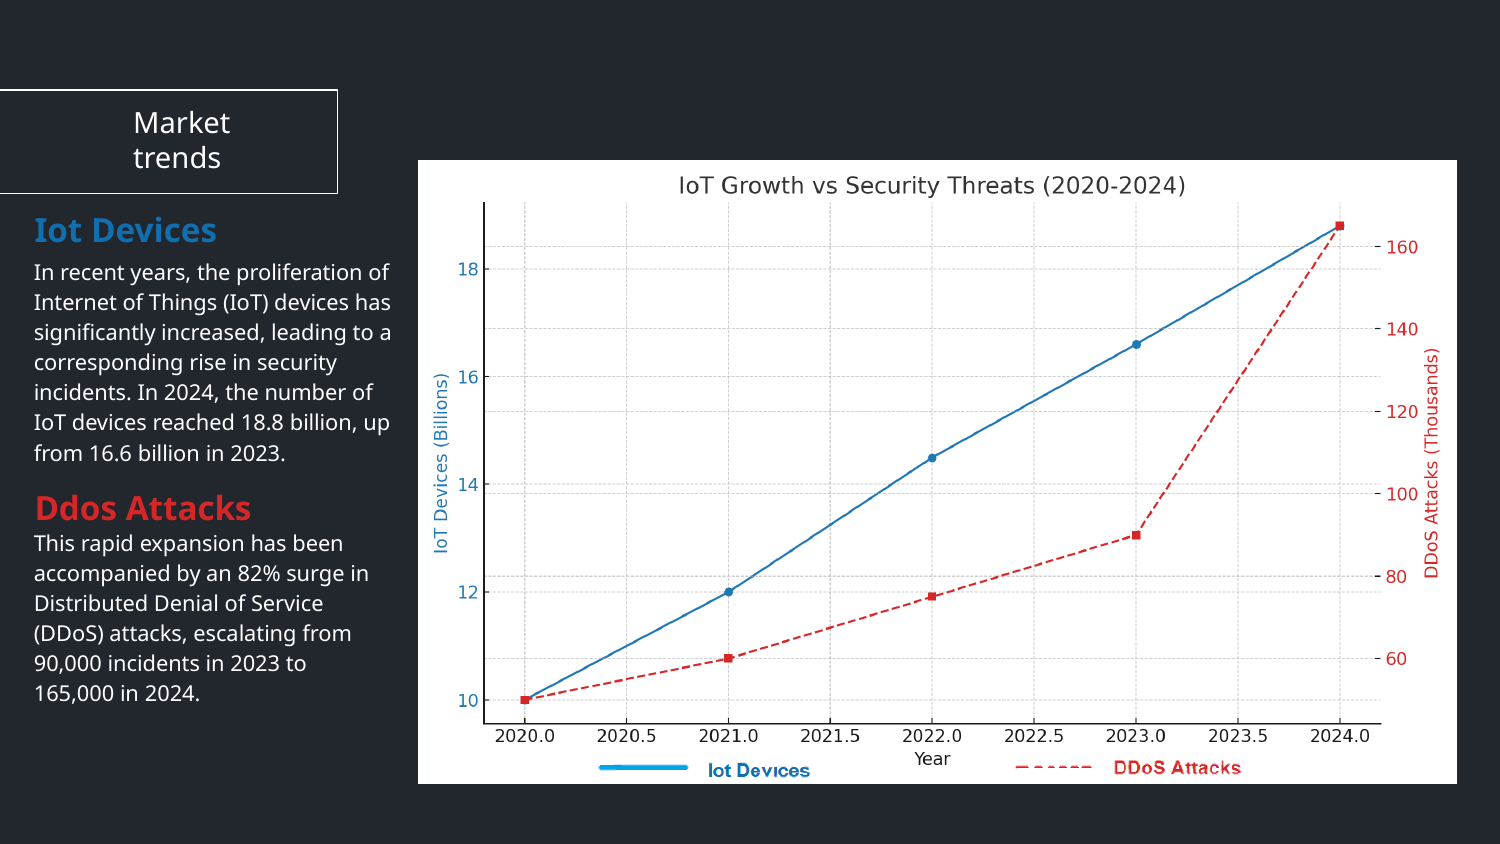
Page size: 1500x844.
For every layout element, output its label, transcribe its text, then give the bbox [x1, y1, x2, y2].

text_box Ddos Attacks [19, 447, 389, 542]
picture [418, 160, 1457, 844]
subtitle In recent years, the proliferation of Internet of Things (IoT) devices has significantly increased, leading to a corresponding rise in security incidents. In 2024, the number of IoT devices reached 18.8 billion, up from 16.6 billion in 2023. This rapid expansion has been accompanied by an 82% surge in Distributed Denial of Service (DDoS) attacks, escalating from 90,000 incidents in 2023 to 165,000 in 2024. [0, 239, 410, 520]
title Market trends [118, 62, 291, 169]
text_box Iot Devices [19, 169, 389, 265]
